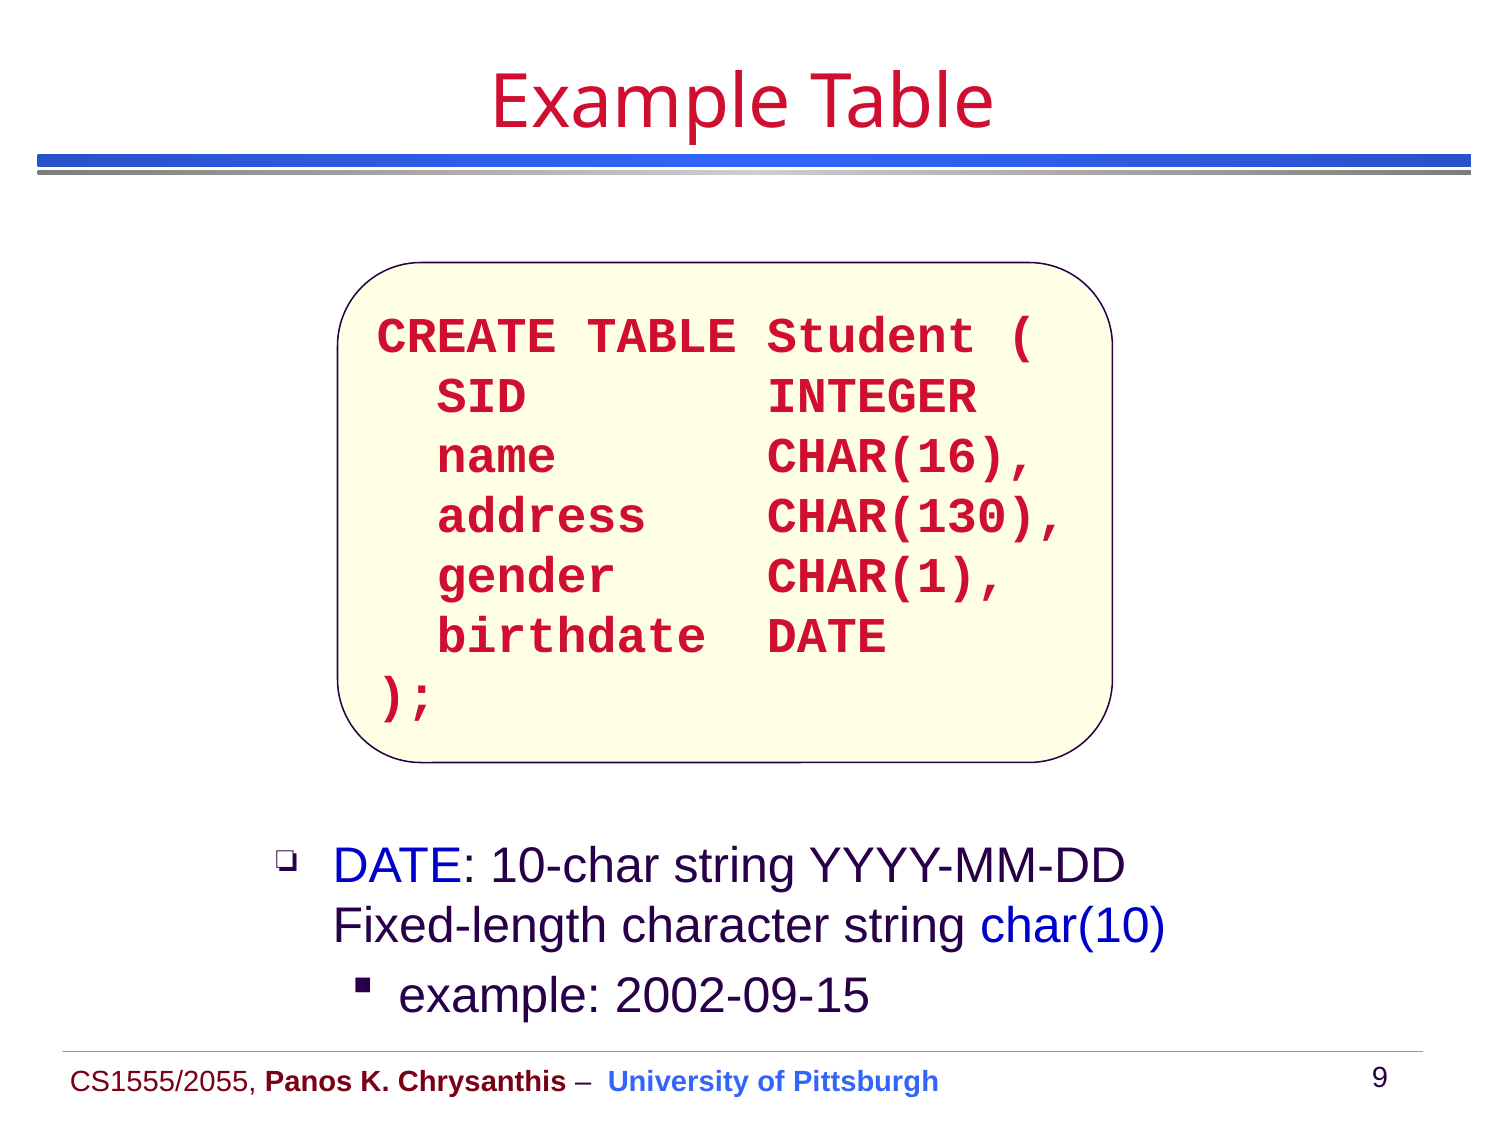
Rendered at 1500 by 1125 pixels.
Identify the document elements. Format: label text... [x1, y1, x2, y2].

text_box 16 [497, 154, 502, 166]
title Example Table [0, 62, 1486, 150]
text_box 4 [952, 154, 956, 166]
table_cell [773, 154, 777, 166]
text_box [1258, 154, 1262, 166]
text_box [138, 154, 143, 166]
text_box 16 [1090, 154, 1094, 166]
text_box CREATE TABLE Student ( SID INTEGER name CHAR(16), address CHAR(130), gender CHAR(1), birthdate DATE ); [337, 262, 1113, 763]
text_box 4 [407, 154, 412, 166]
text_box DATE: 10-char string YYYY-MM-DD Fixed-length character string char(10) example: 2002-09-15 [261, 824, 1213, 1038]
